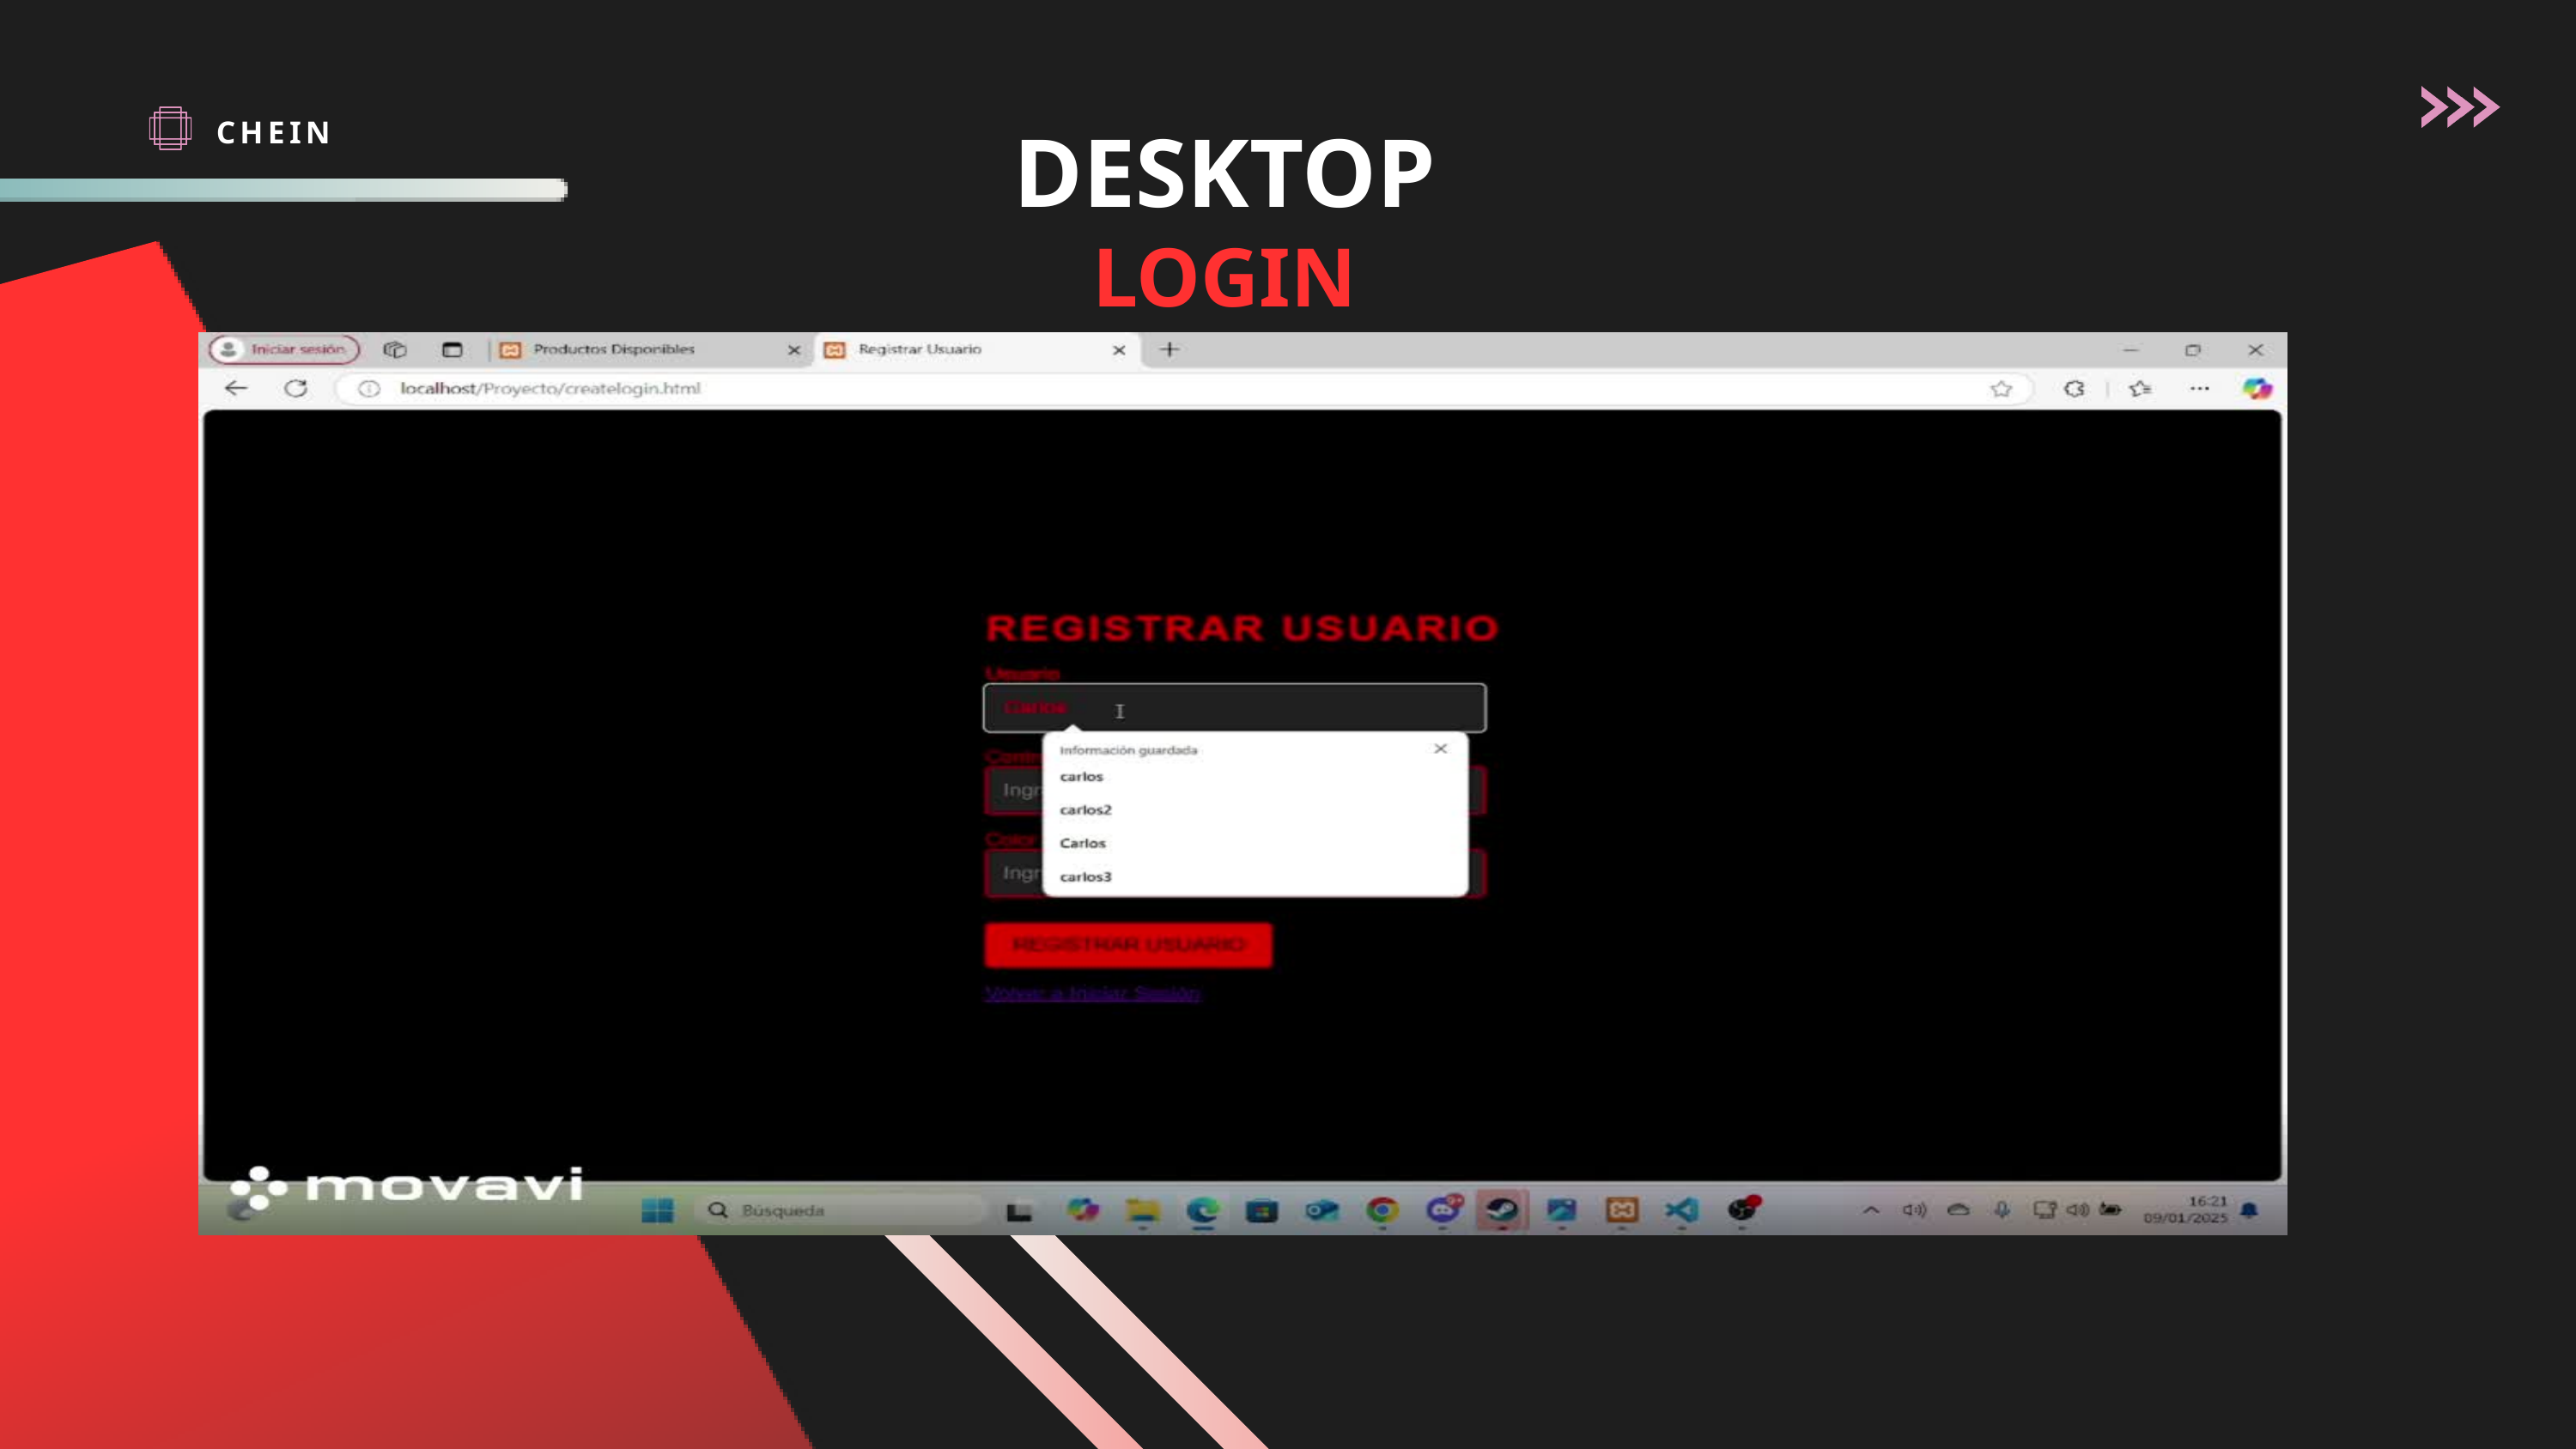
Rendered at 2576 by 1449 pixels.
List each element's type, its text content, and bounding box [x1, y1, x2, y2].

text_box [1020, 1246, 1269, 1449]
text_box [0, 86, 1095, 1449]
text_box CHEIN [216, 116, 644, 150]
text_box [197, 331, 2288, 1236]
text_box [2421, 86, 2500, 129]
text_box [895, 1246, 1144, 1449]
text_box DESKTOP [757, 94, 1692, 226]
text_box [0, 179, 568, 202]
text_box LOGIN [823, 209, 1626, 323]
text_box [149, 106, 192, 150]
